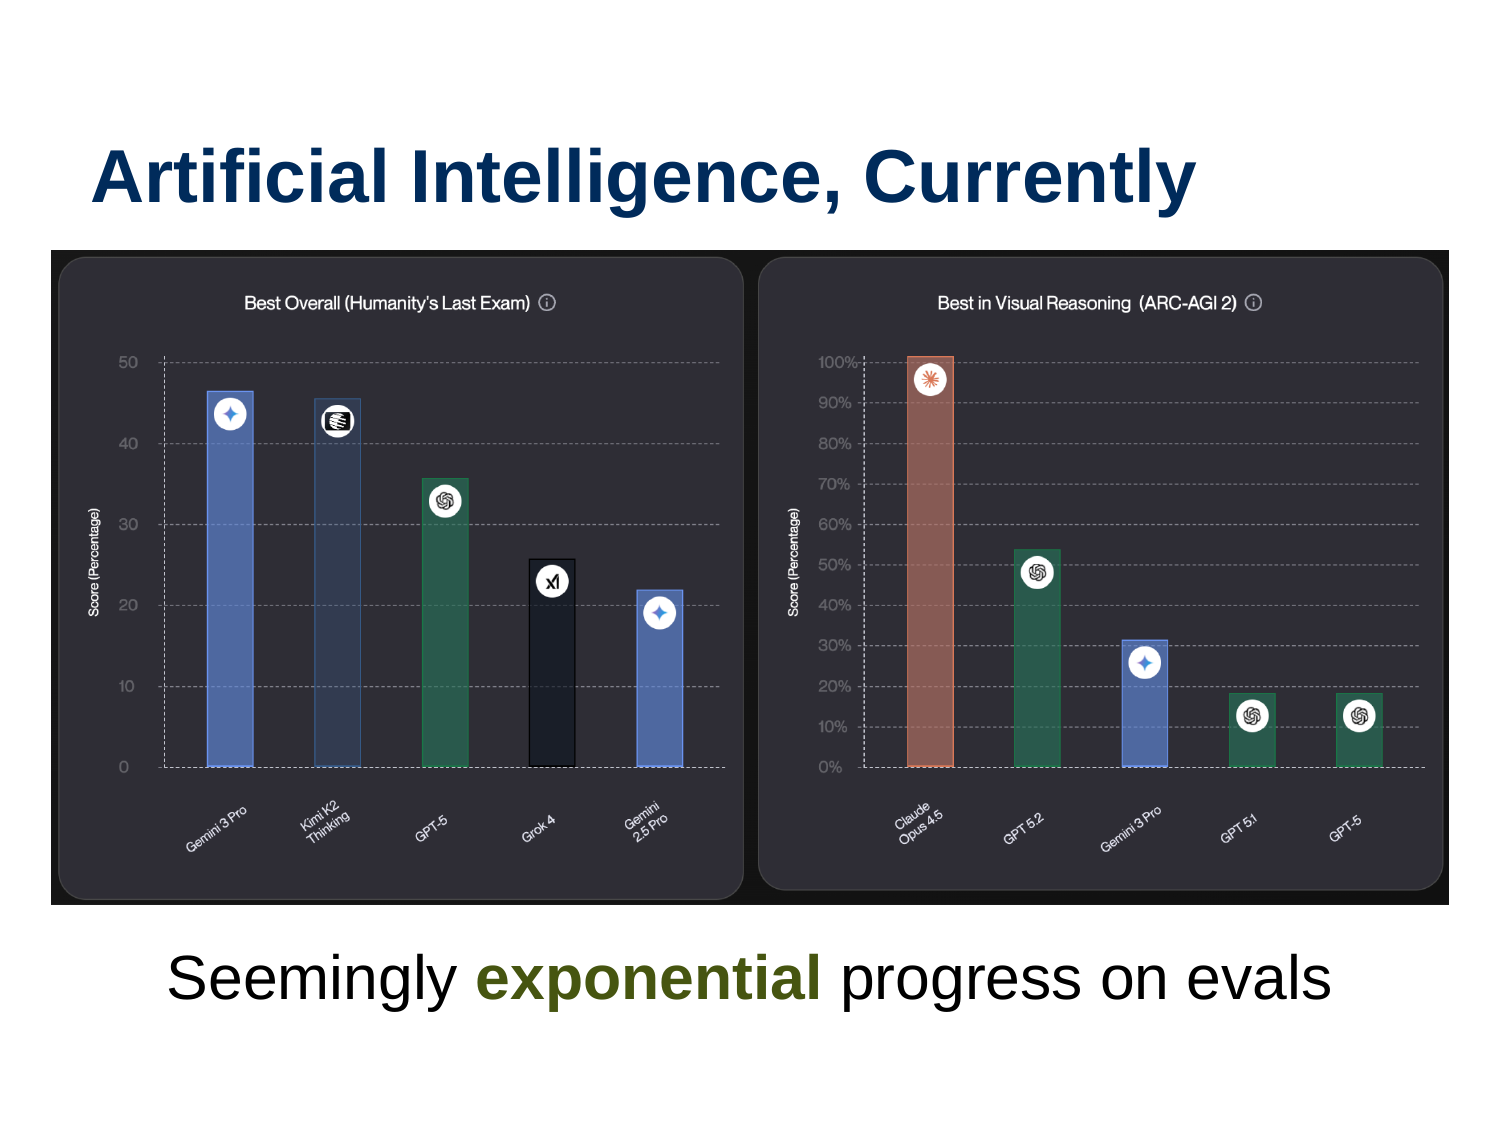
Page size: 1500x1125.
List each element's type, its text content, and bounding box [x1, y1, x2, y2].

title Artificial Intelligence, Currently [75, 45, 1425, 233]
list Seemingly exponential progress on evals [75, 922, 1425, 1078]
picture [51, 250, 1449, 905]
